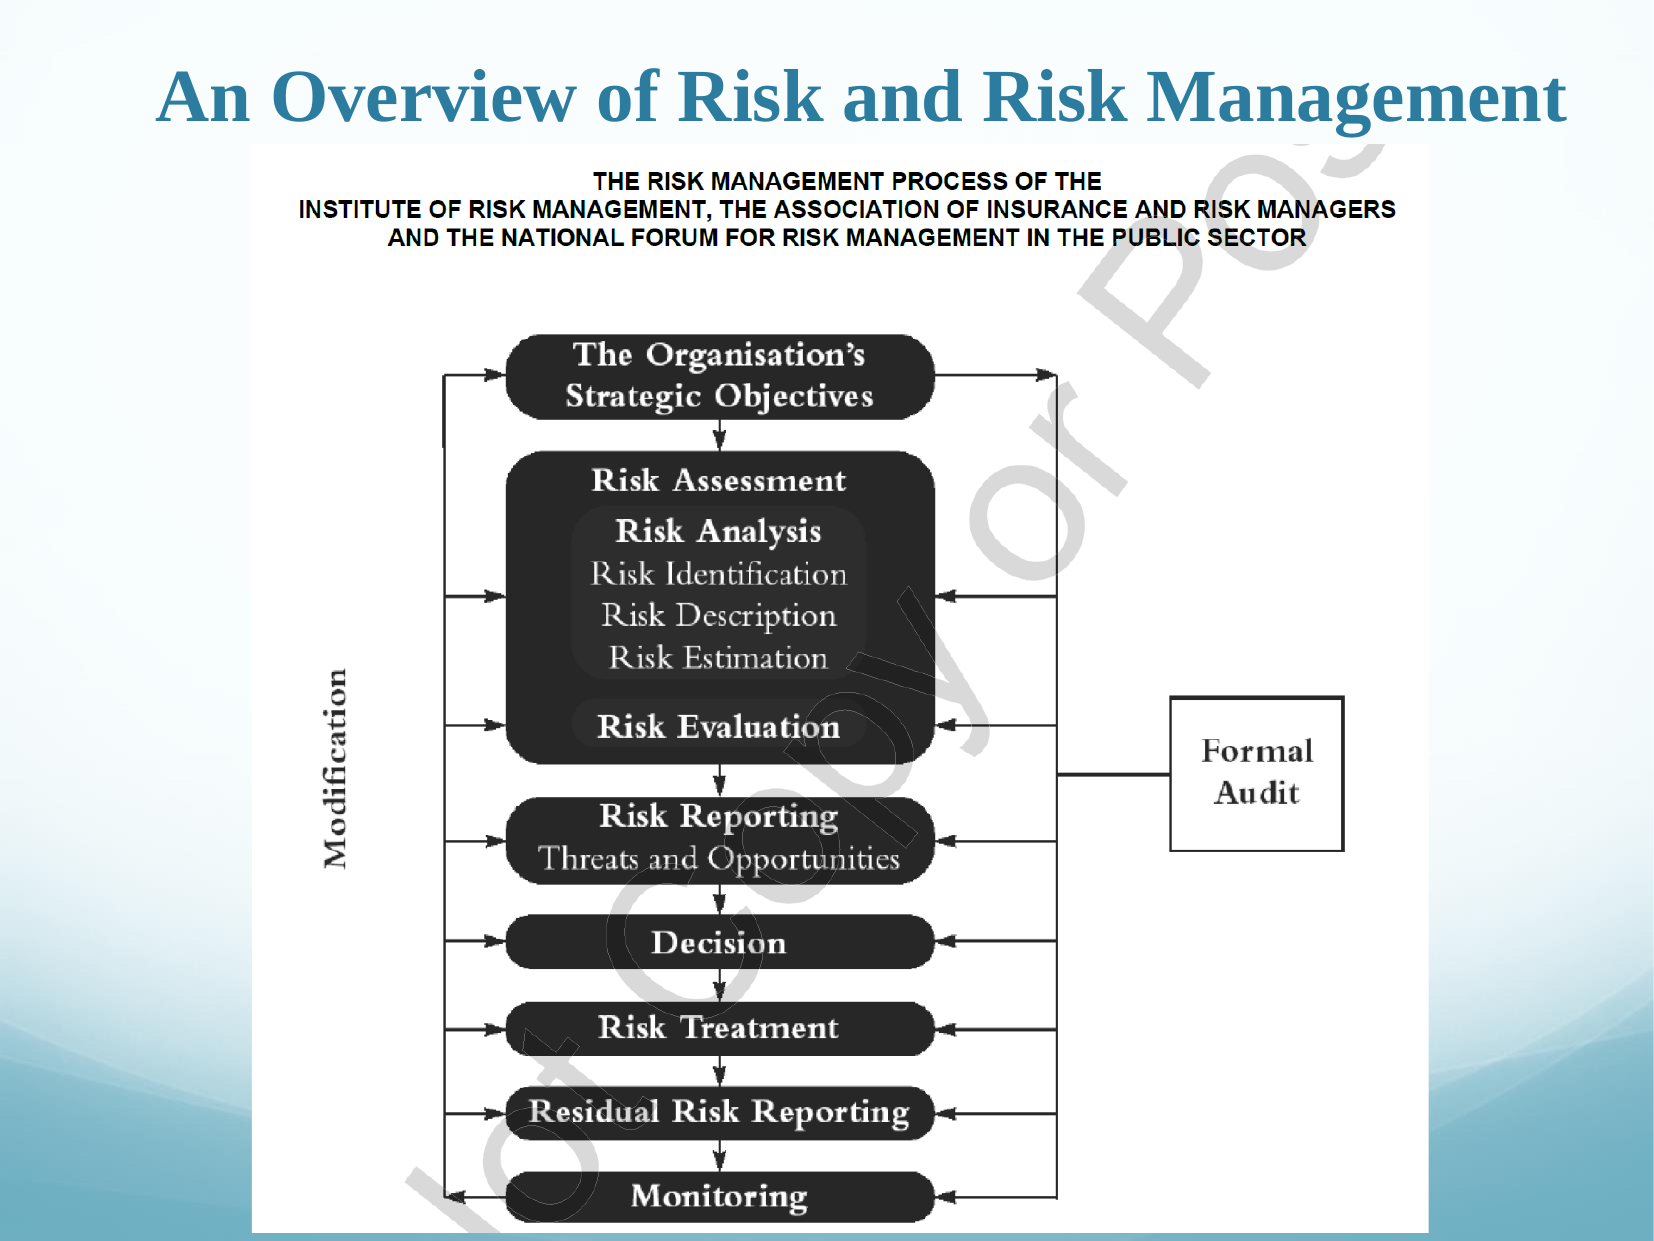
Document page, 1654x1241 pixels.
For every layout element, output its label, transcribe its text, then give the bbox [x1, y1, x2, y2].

title An Overview of Risk and Risk Management [134, 0, 1590, 145]
picture [0, 0, 1654, 1241]
